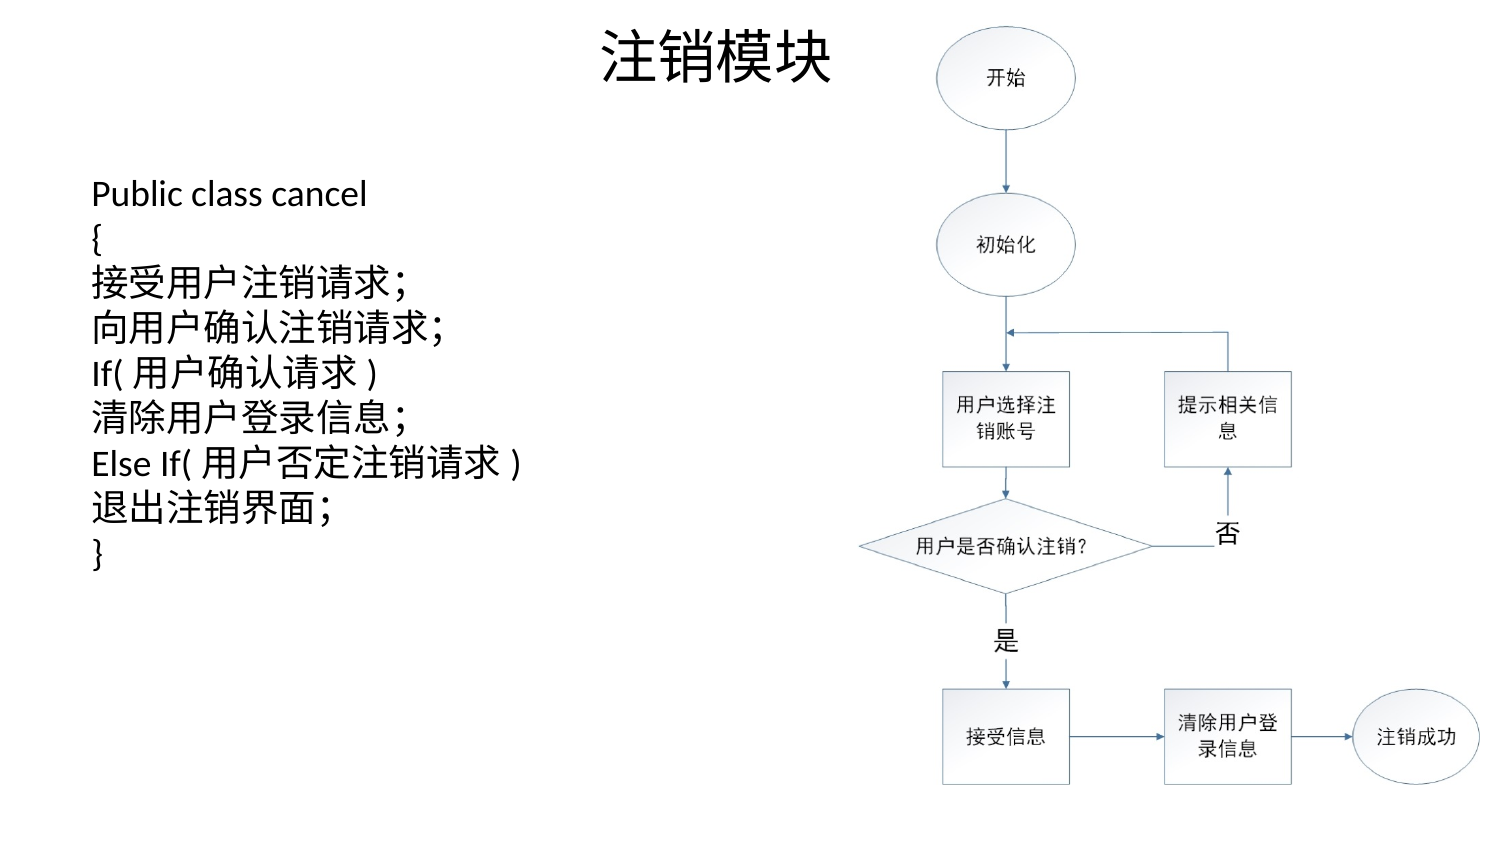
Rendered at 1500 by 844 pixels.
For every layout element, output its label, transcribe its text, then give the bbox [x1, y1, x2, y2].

picture [857, 25, 1481, 785]
text_box Public class cancel { 接受用户注销请求； 向用户确认注销请求； If(用户确认请求) 清除用户登录信息； Else If(用户否定注销请求) 退出注销界面； } [76, 161, 827, 582]
text_box 注销模块 [584, 12, 892, 98]
